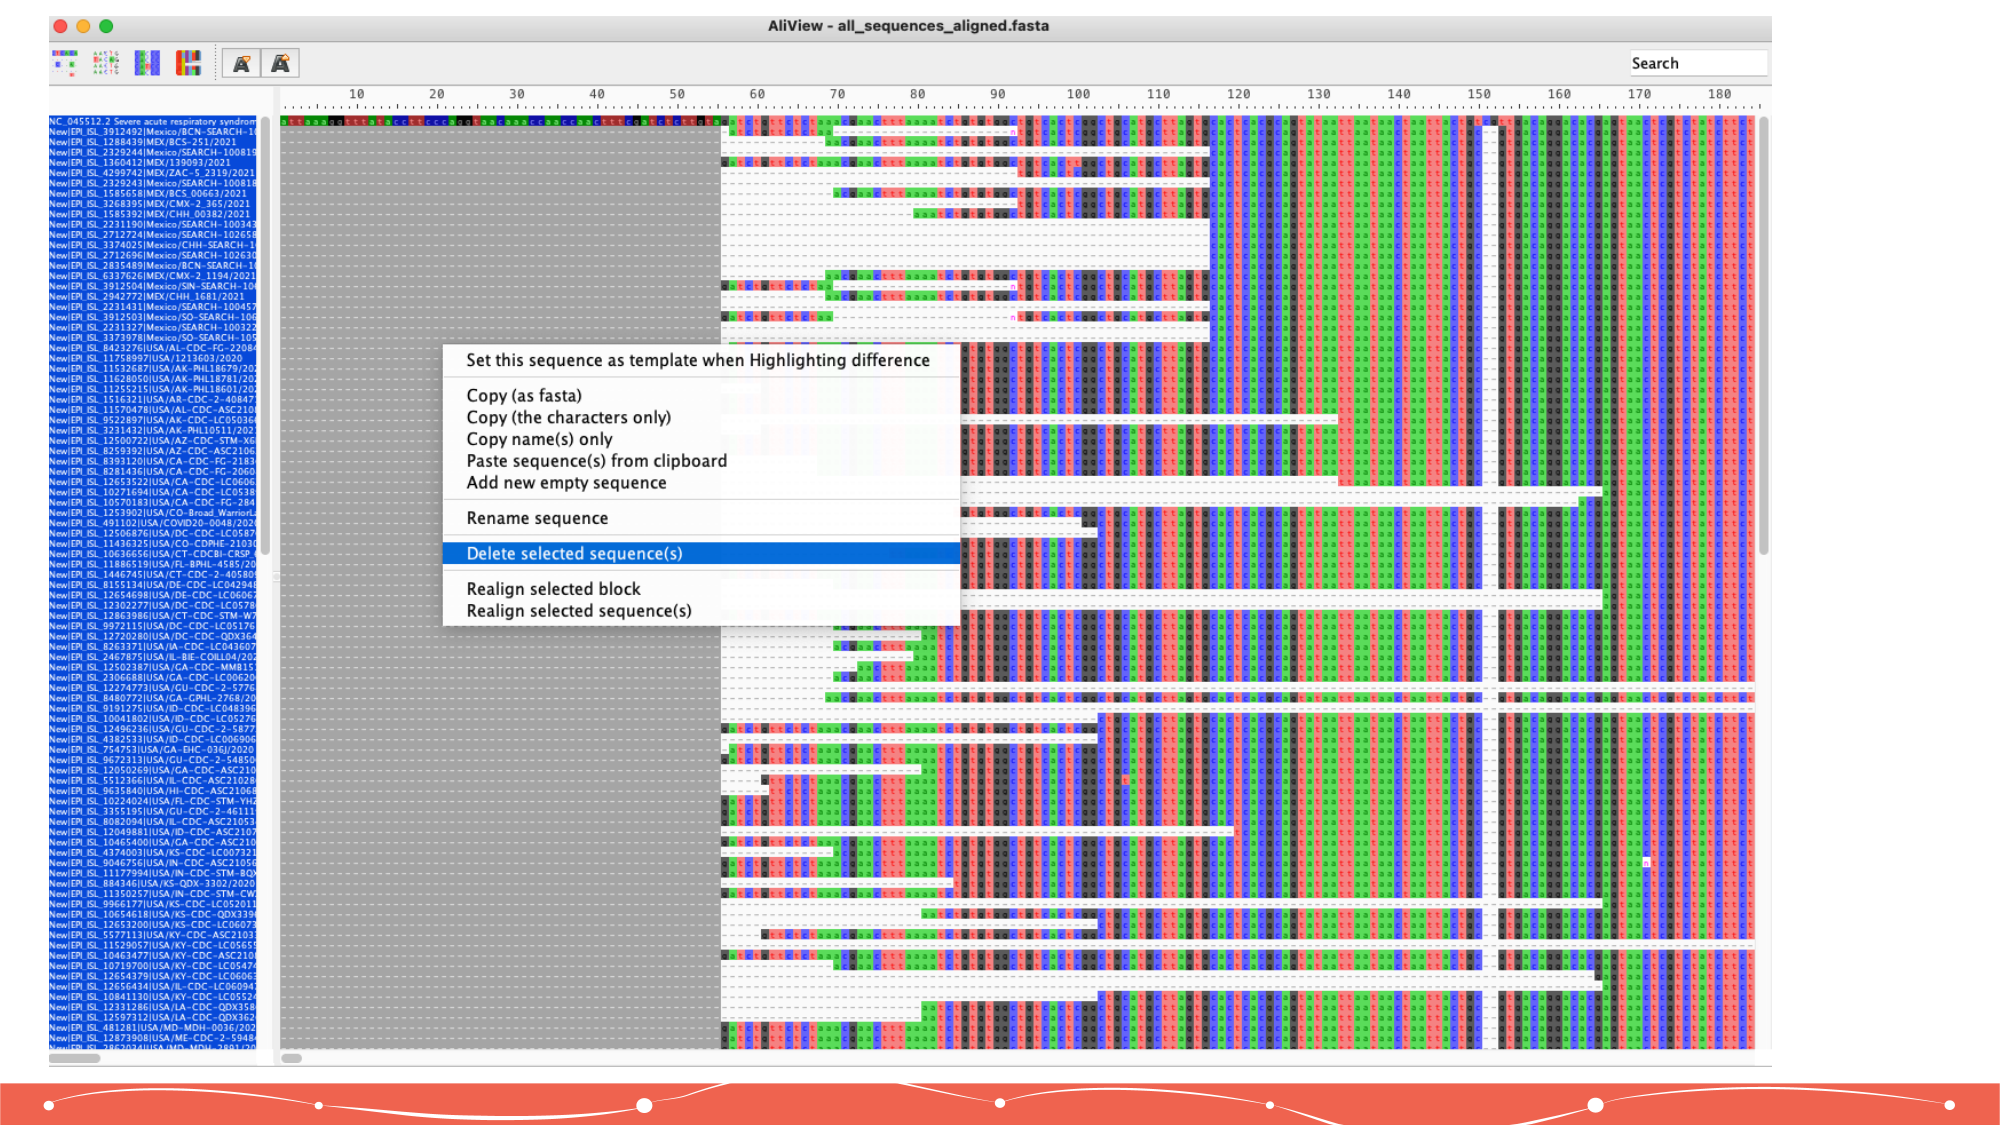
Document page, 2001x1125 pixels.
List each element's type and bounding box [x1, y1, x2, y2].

picture [0, 1083, 2000, 1125]
picture [49, 15, 1772, 1068]
